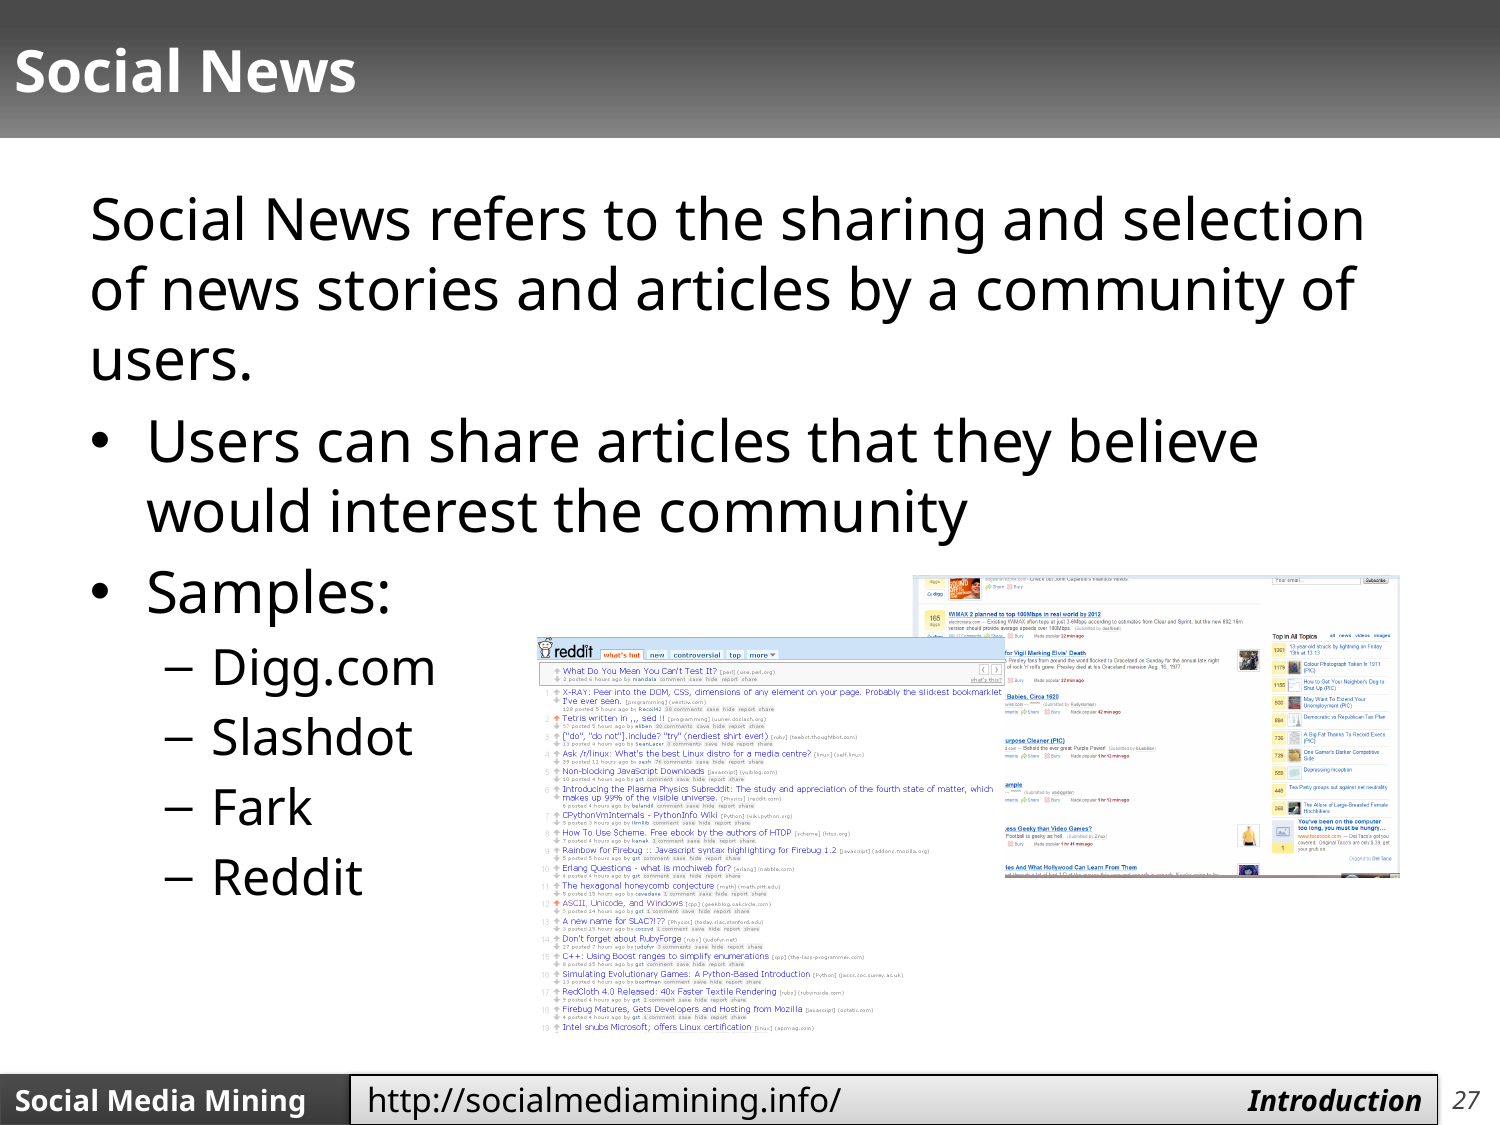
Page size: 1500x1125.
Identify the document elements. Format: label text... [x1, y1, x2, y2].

title Social News [0, 0, 1500, 138]
picture [537, 574, 1401, 1033]
list Social News refers to the sharing and selection of news stories and articles by a community of users. Users can share articles that they believe would interest the community Samples: Digg.com Slashdot Fark Reddit [75, 174, 1425, 1048]
